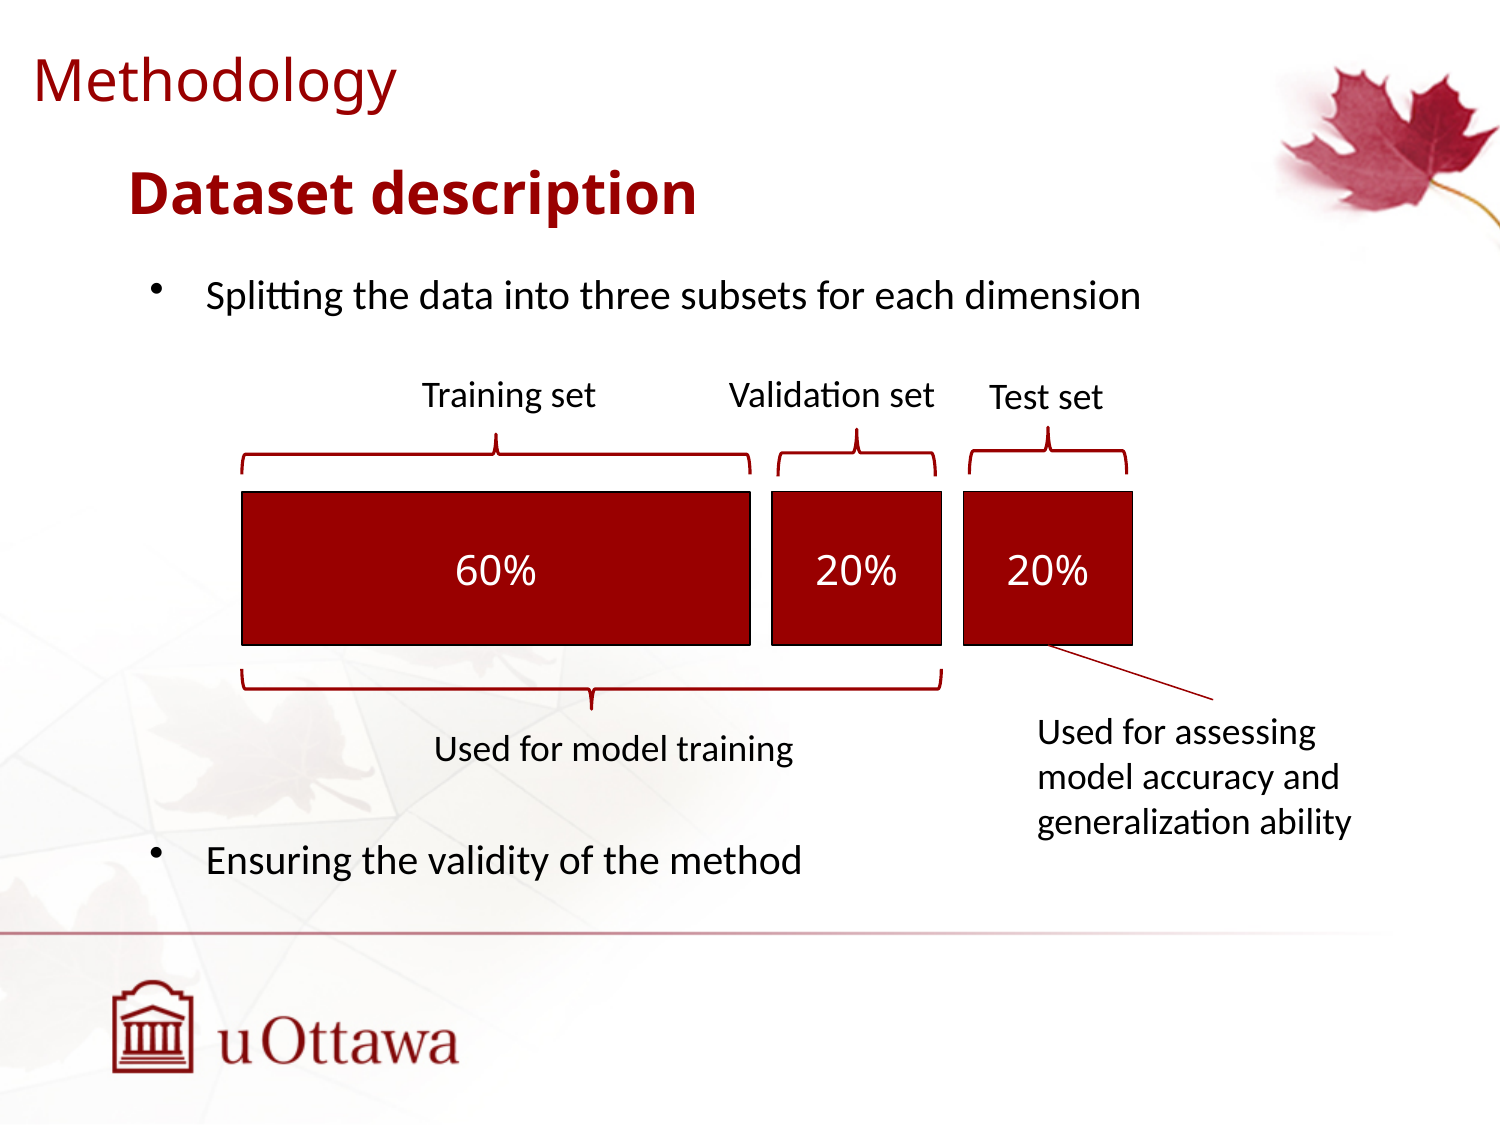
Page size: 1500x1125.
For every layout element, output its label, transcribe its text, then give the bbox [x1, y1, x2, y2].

text_box Dataset description [112, 131, 1341, 250]
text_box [1047, 644, 1214, 700]
text_box [968, 426, 1128, 475]
text_box [241, 668, 943, 710]
text_box Used for model training [419, 716, 821, 777]
picture [0, 0, 1500, 1125]
text_box 20% [772, 491, 942, 646]
text_box Training set [407, 362, 714, 423]
list Splitting the data into three subsets for each dimension [134, 260, 1410, 349]
text_box Methodology [17, 19, 432, 138]
text_box Used for assessing model accuracy and generalization ability [1022, 699, 1404, 850]
text_box Test set [974, 364, 1318, 425]
text_box [241, 433, 751, 475]
text_box Ensuring the validity of the method [134, 825, 821, 914]
text_box Validation set [714, 362, 1058, 423]
text_box 20% [963, 491, 1133, 646]
text_box [777, 428, 937, 477]
text_box 60% [242, 491, 750, 646]
